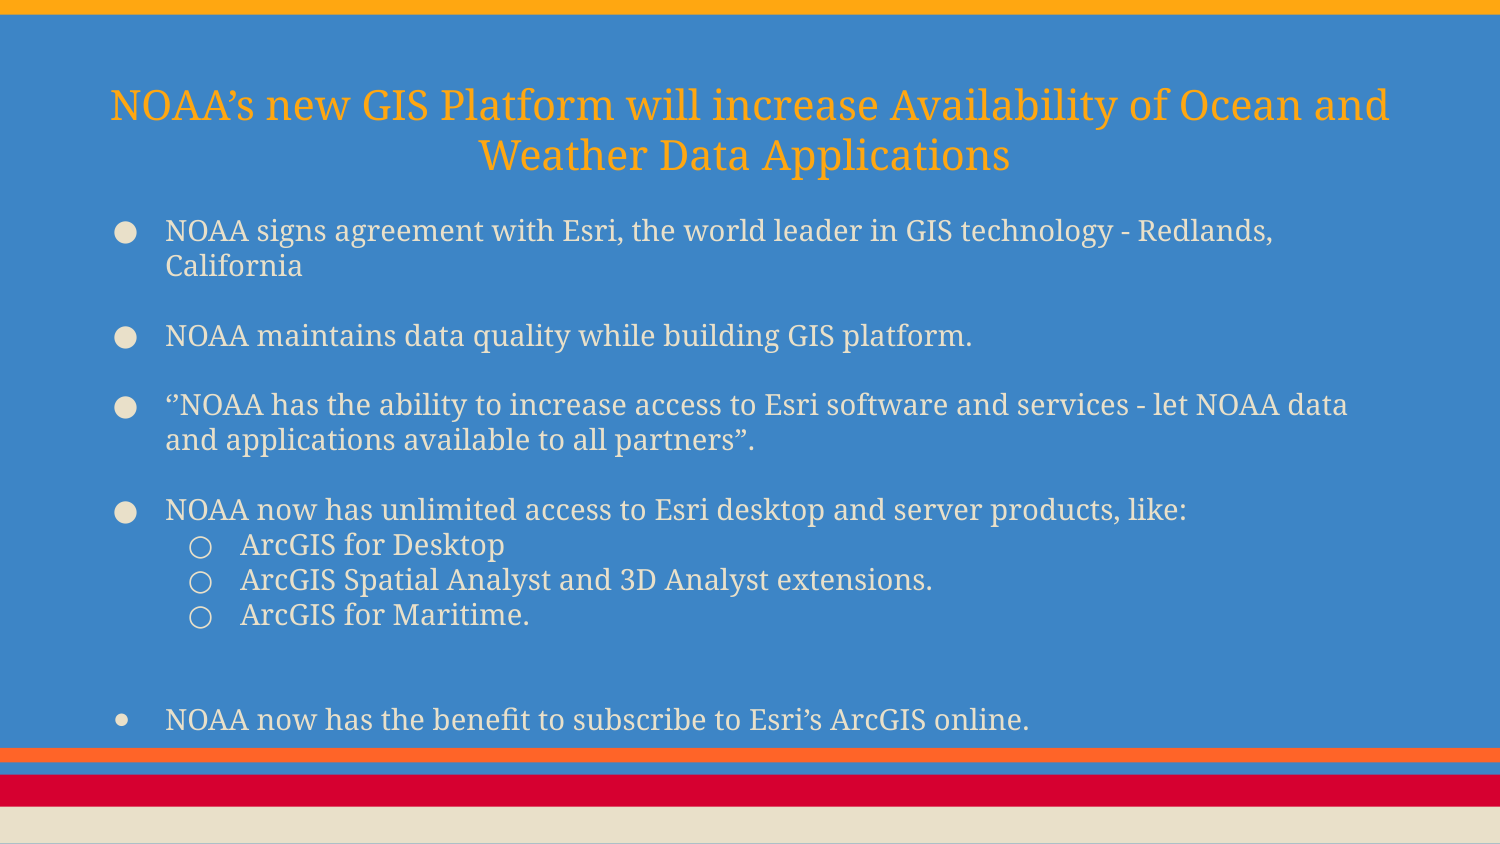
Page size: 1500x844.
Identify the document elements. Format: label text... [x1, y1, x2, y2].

title NOAA’s new GIS Platform will increase Availability of Ocean and Weather Data Applications [75, 33, 1425, 175]
list NOAA signs agreement with Esri, the world leader in GIS technology - Redlands, California NOAA maintains data quality while building GIS platform. ‘’NOAA has the ability to increase access to Esri software and services - let NOAA data and applications available to all partners”. NOAA now has unlimited access to Esri desktop and server products, like: ArcGIS for Desktop ArcGIS Spatial Analyst and 3D Analyst extensions. ArcGIS for Maritime. NOAA now has the benefit to subscribe to Esri’s ArcGIS online. [75, 196, 1425, 733]
